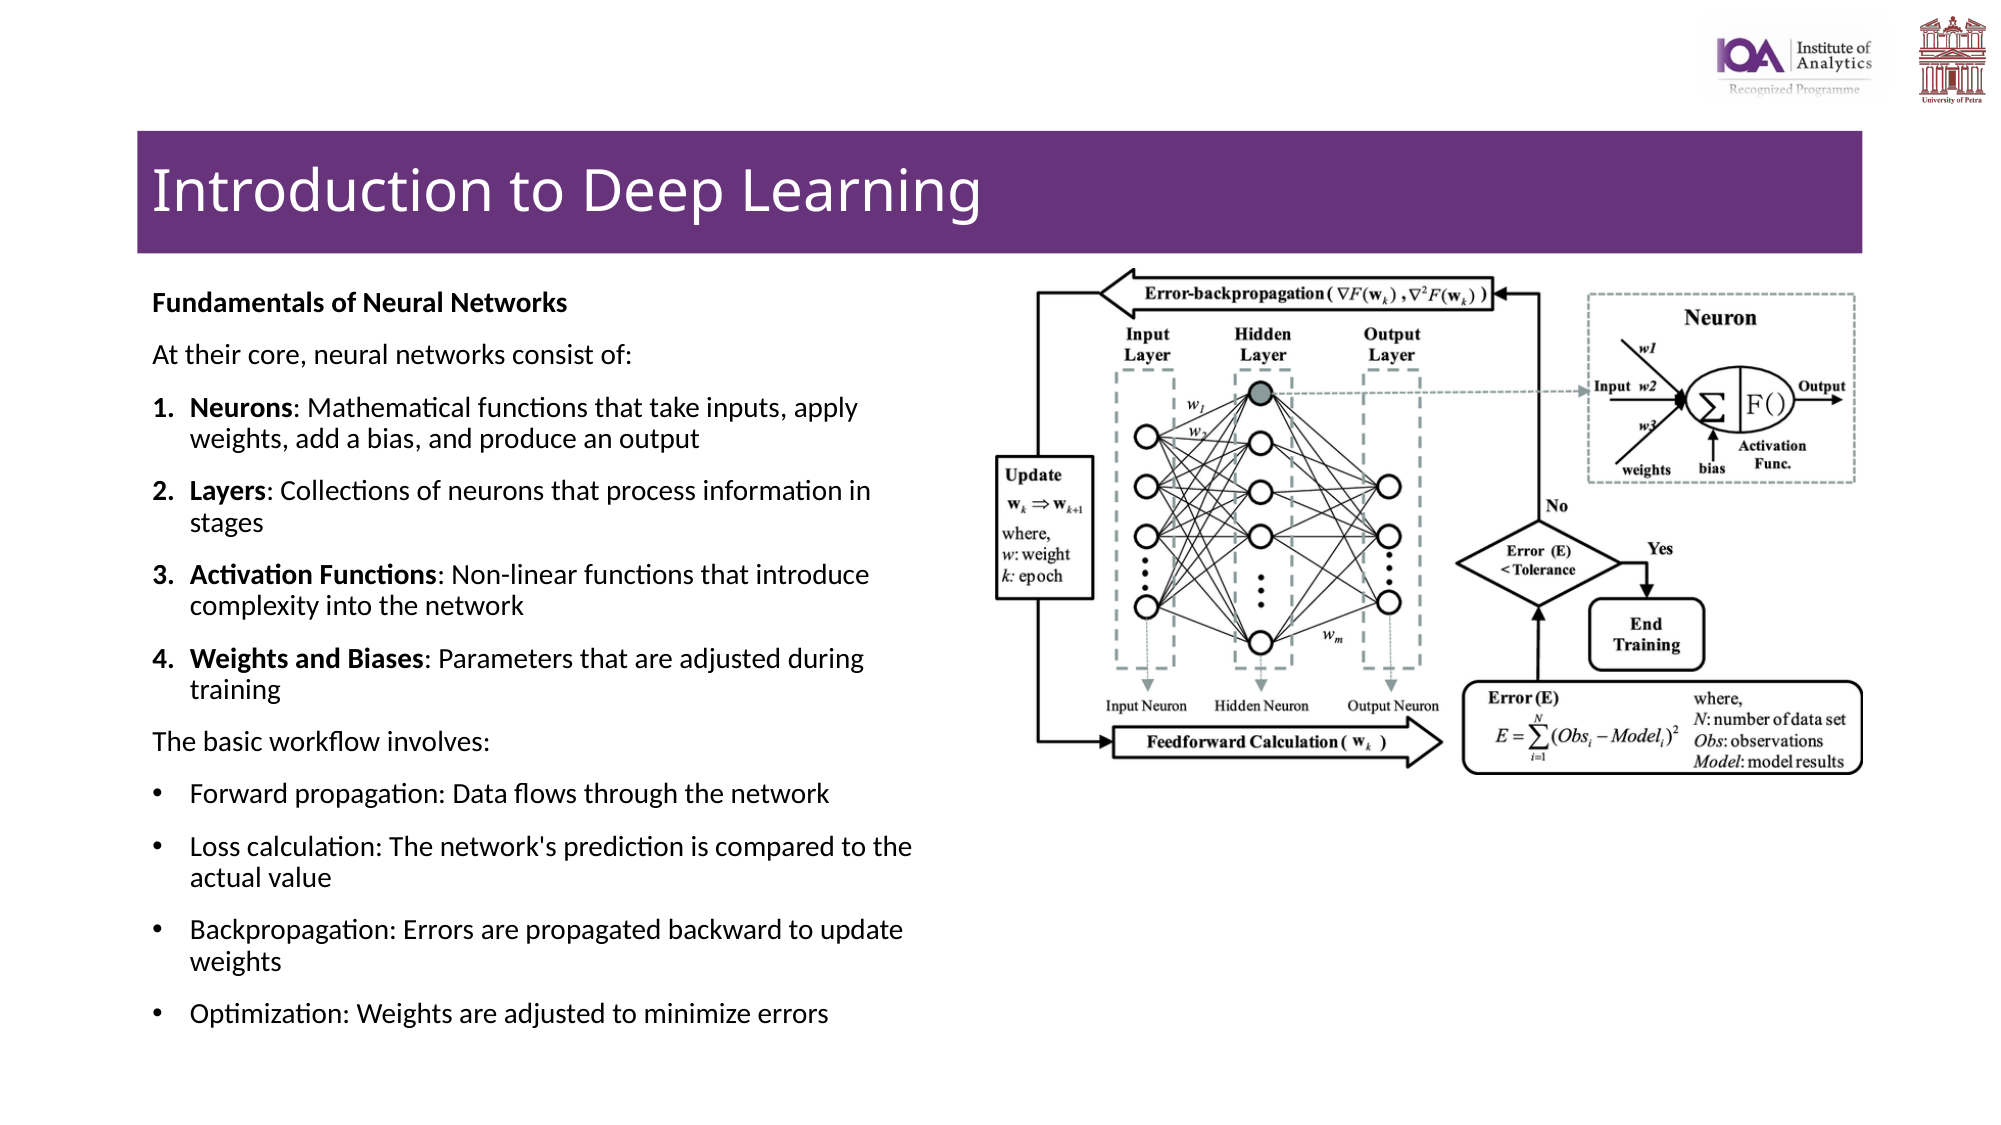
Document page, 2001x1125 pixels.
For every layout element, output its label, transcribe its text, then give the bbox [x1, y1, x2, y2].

picture [1728, 37, 1861, 75]
picture [1919, 16, 1986, 111]
title Introduction to Deep Learning [137, 130, 1863, 254]
picture [995, 268, 1863, 775]
list Fundamentals of Neural Networks At their core, neural networks consist of: Neurons: Mathematical functions that take inputs, apply weights, add a bias, and produce an output Layers: Collections of neurons that process information in stages Activation Functions: Non-linear functions that introduce complexity into the network Weights and Biases: Parameters that are adjusted during training The basic workflow involves: Forward propagation: Data flows through the network Loss calculation: The network's prediction is compared to the actual value Backpropagation: Errors are propagated backward to update weights Optimization: Weights are adjusted to minimize errors [137, 279, 959, 1071]
